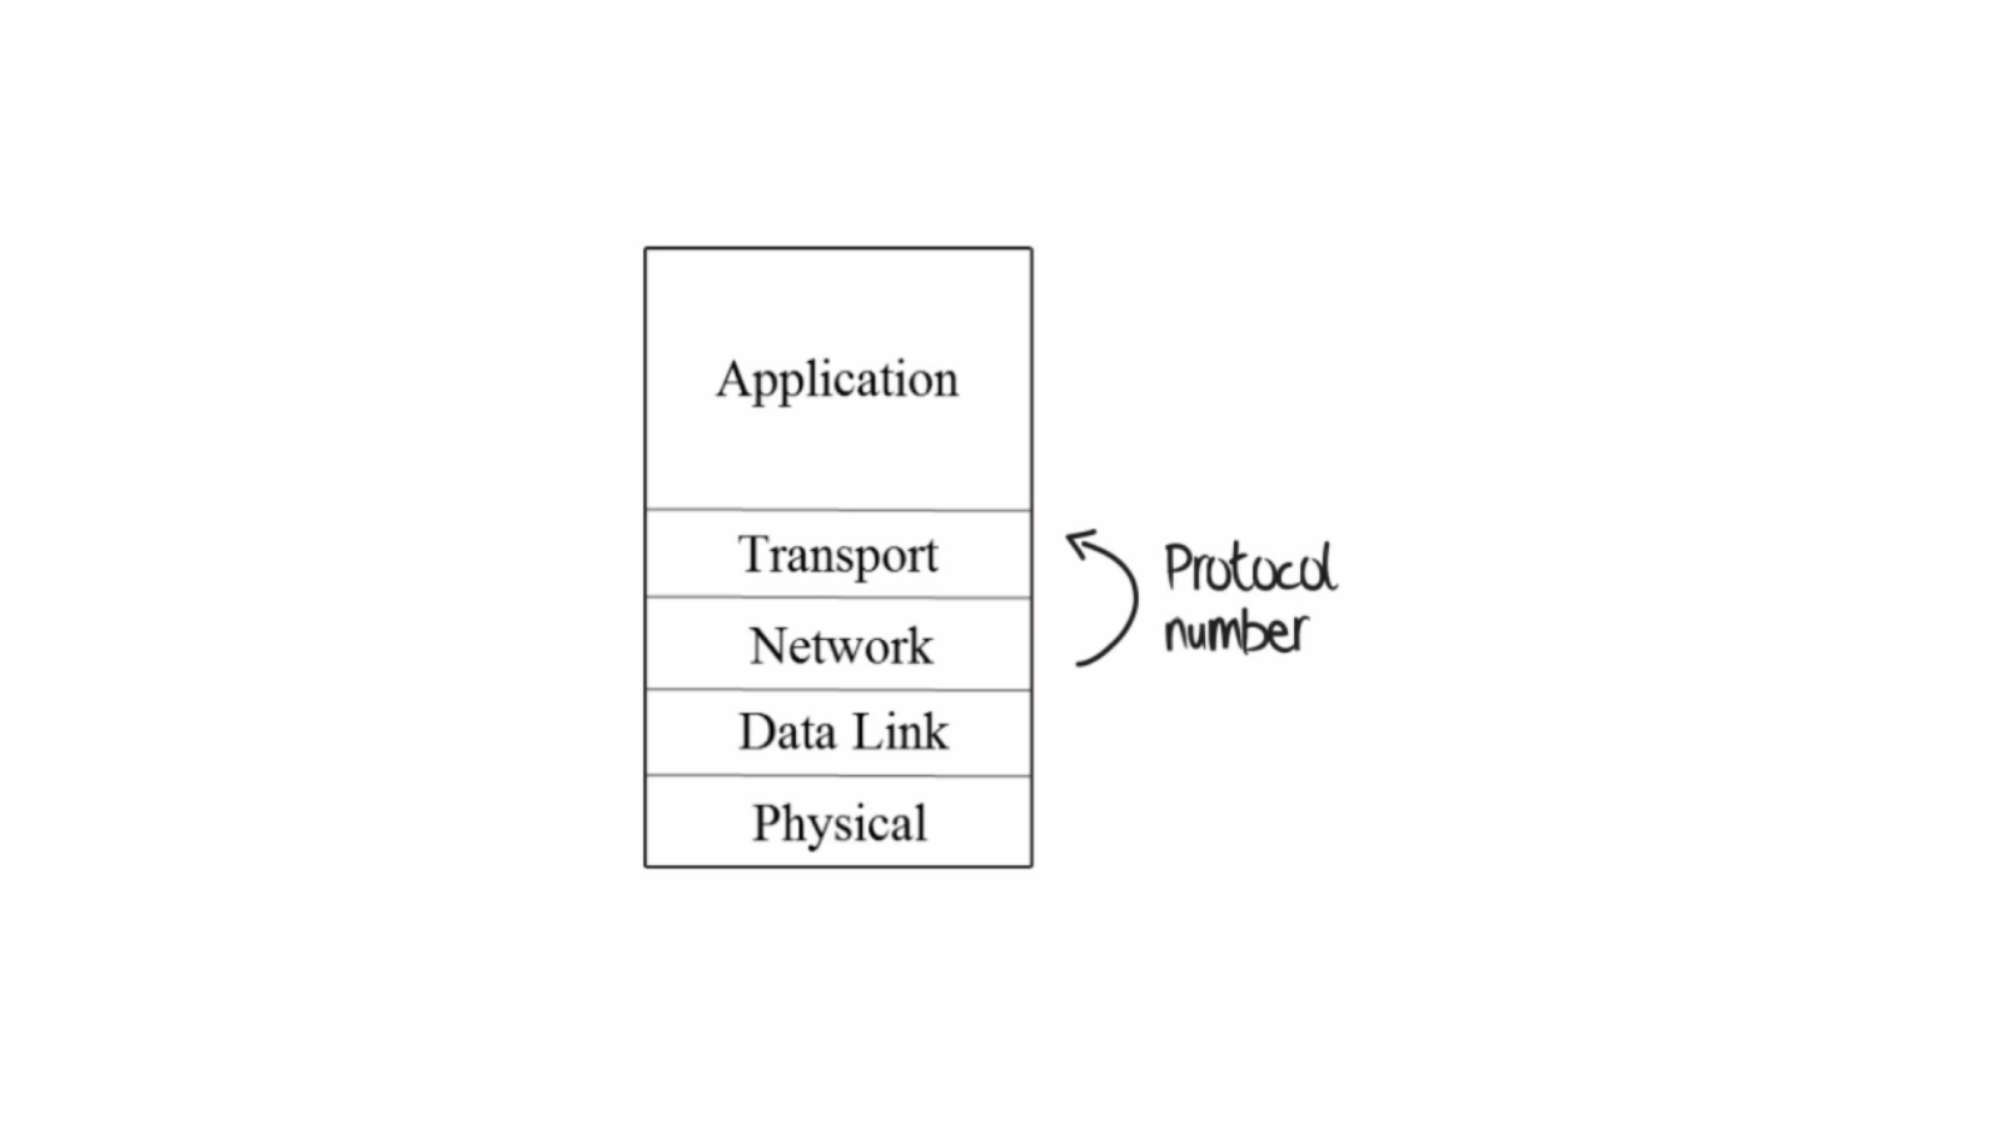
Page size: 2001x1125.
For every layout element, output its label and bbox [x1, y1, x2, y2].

picture [617, 212, 1383, 913]
